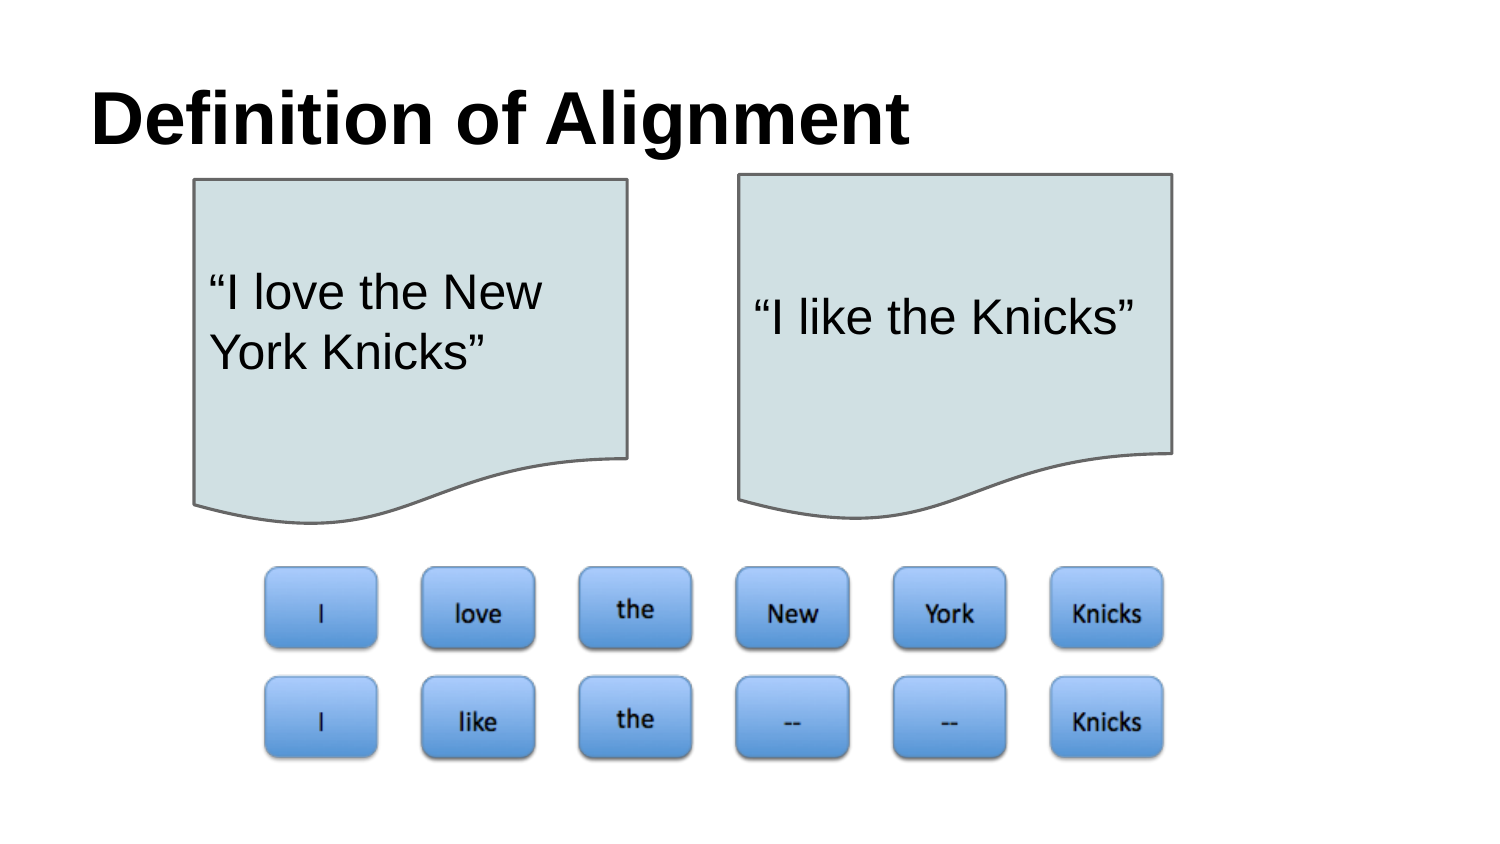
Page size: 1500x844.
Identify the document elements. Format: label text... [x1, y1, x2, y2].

title Definition of Alignment [75, 33, 1425, 175]
text_box “I like the Knicks” [738, 174, 1172, 519]
picture [257, 561, 1173, 769]
text_box “I love the New York Knicks” [194, 179, 628, 524]
